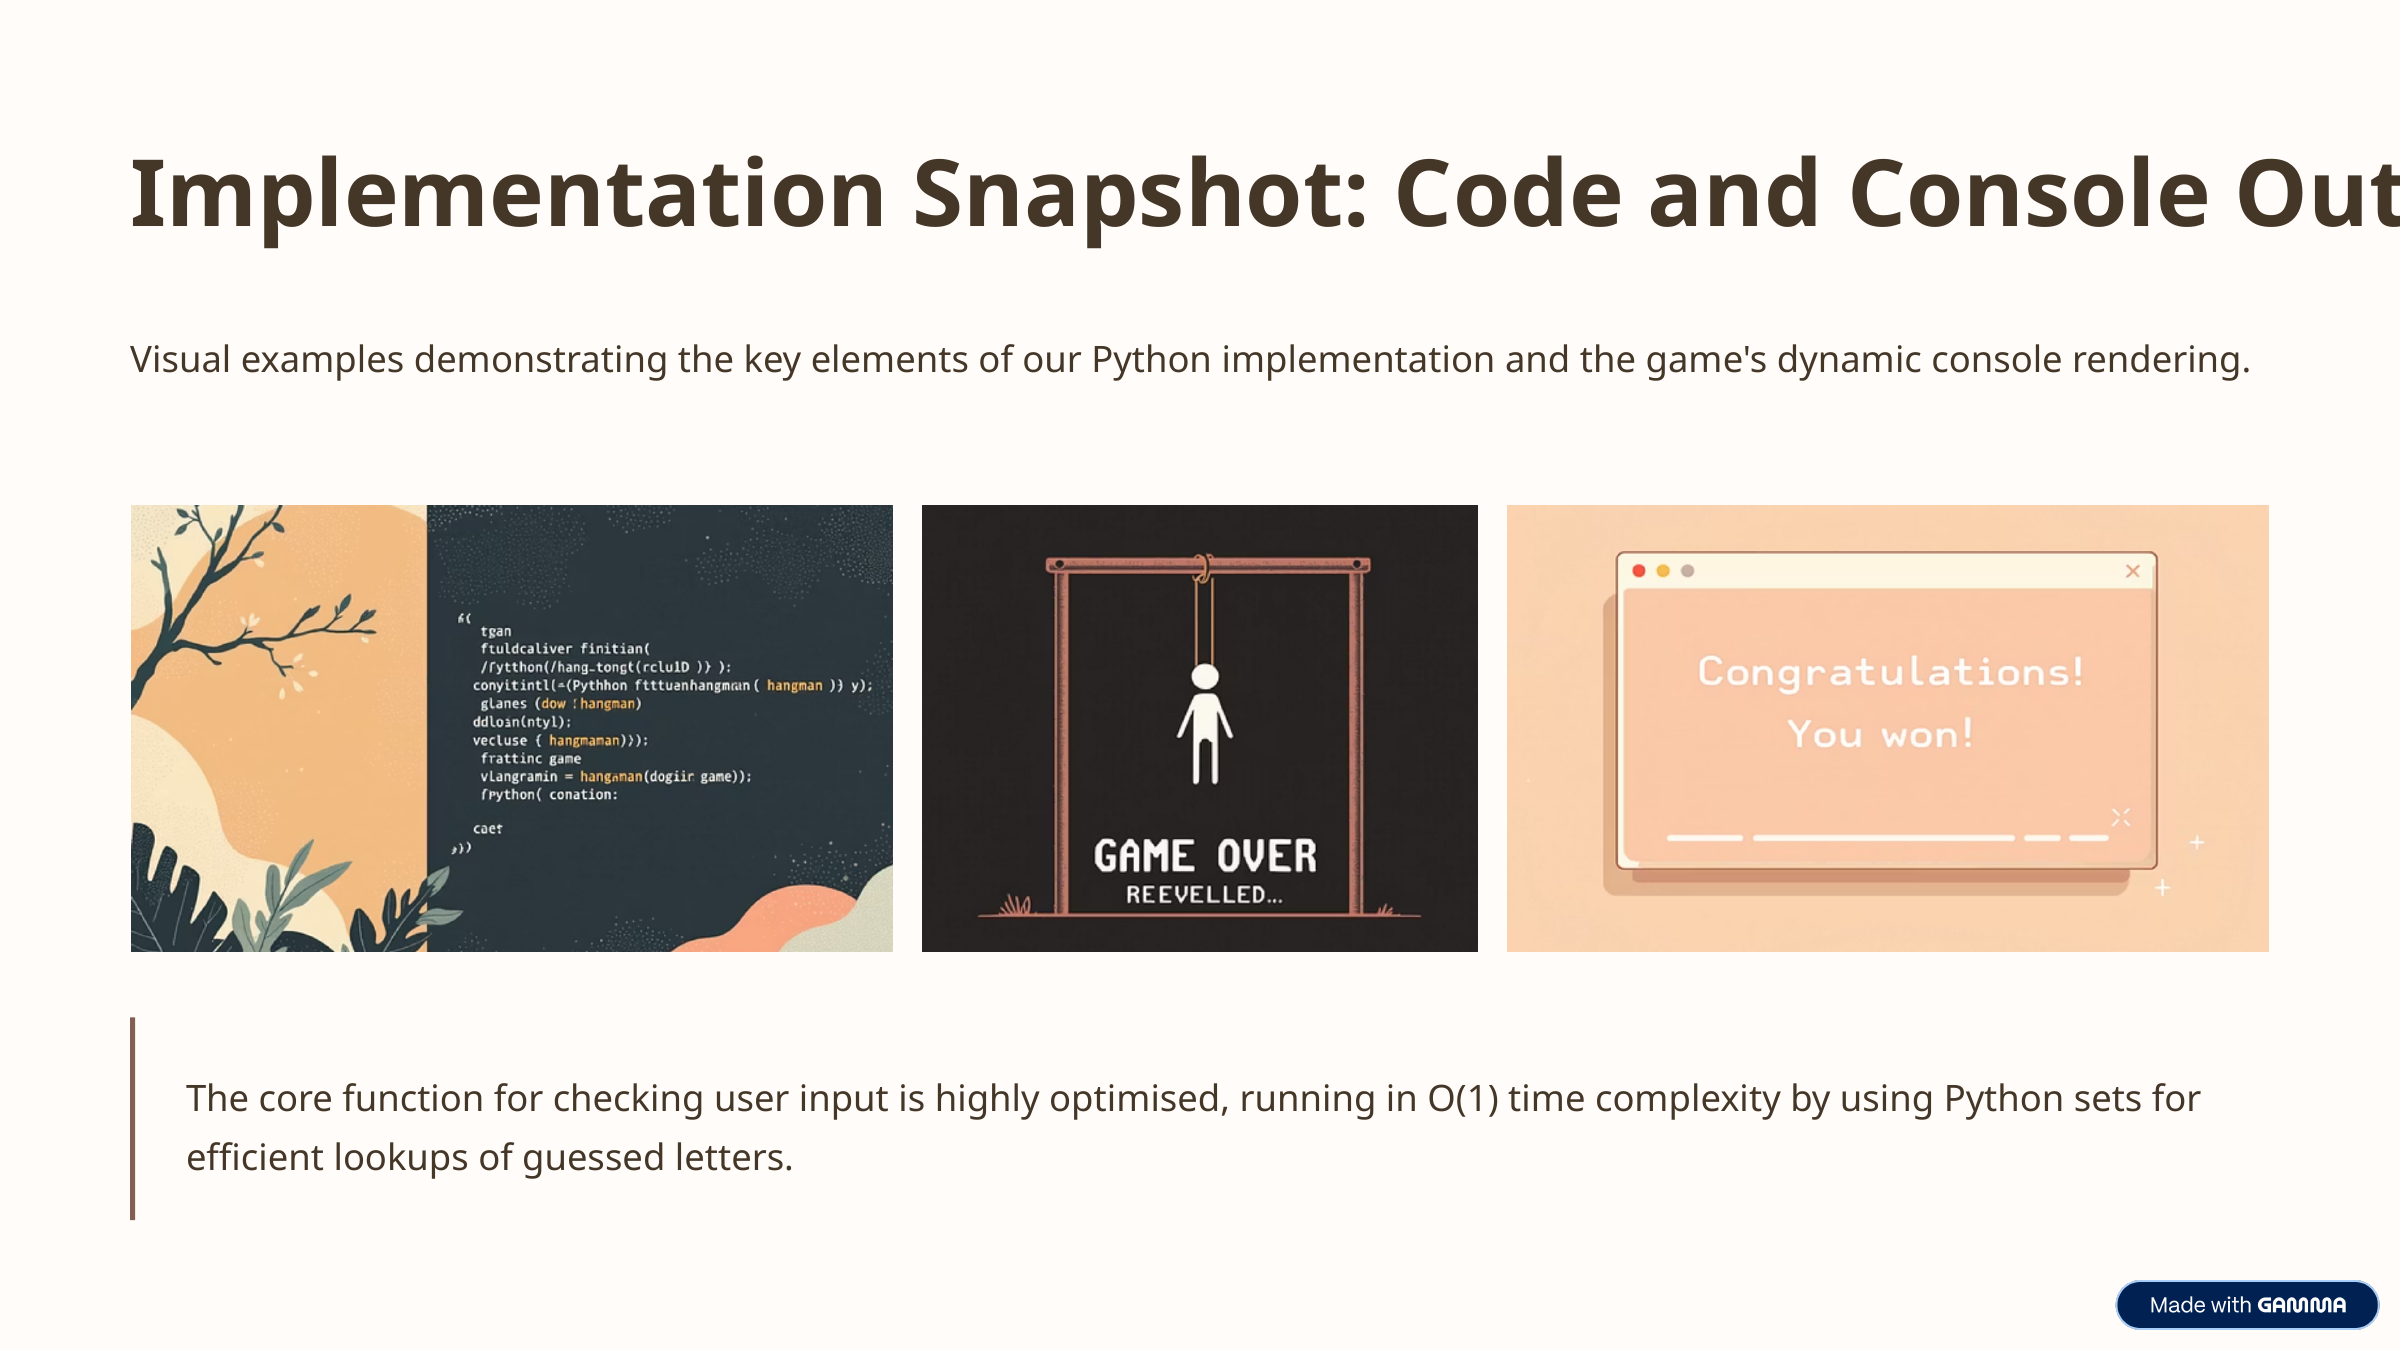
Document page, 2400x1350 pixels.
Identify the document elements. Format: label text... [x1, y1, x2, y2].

text_box Visual examples demonstrating the key elements of our Python implementation and the game's dynamic console rendering. [130, 320, 2270, 440]
picture [131, 505, 893, 952]
text_box Implementation Snapshot: Code and Console Output [130, 129, 2214, 246]
picture [922, 505, 1478, 952]
picture [1507, 505, 2269, 952]
picture [2106, 1271, 2389, 1339]
text_box [130, 1017, 136, 1221]
text_box The core function for checking user input is highly optimised, running in O(1) time complexity by using Python sets for efficient lookups of guessed letters. [186, 1059, 2270, 1179]
